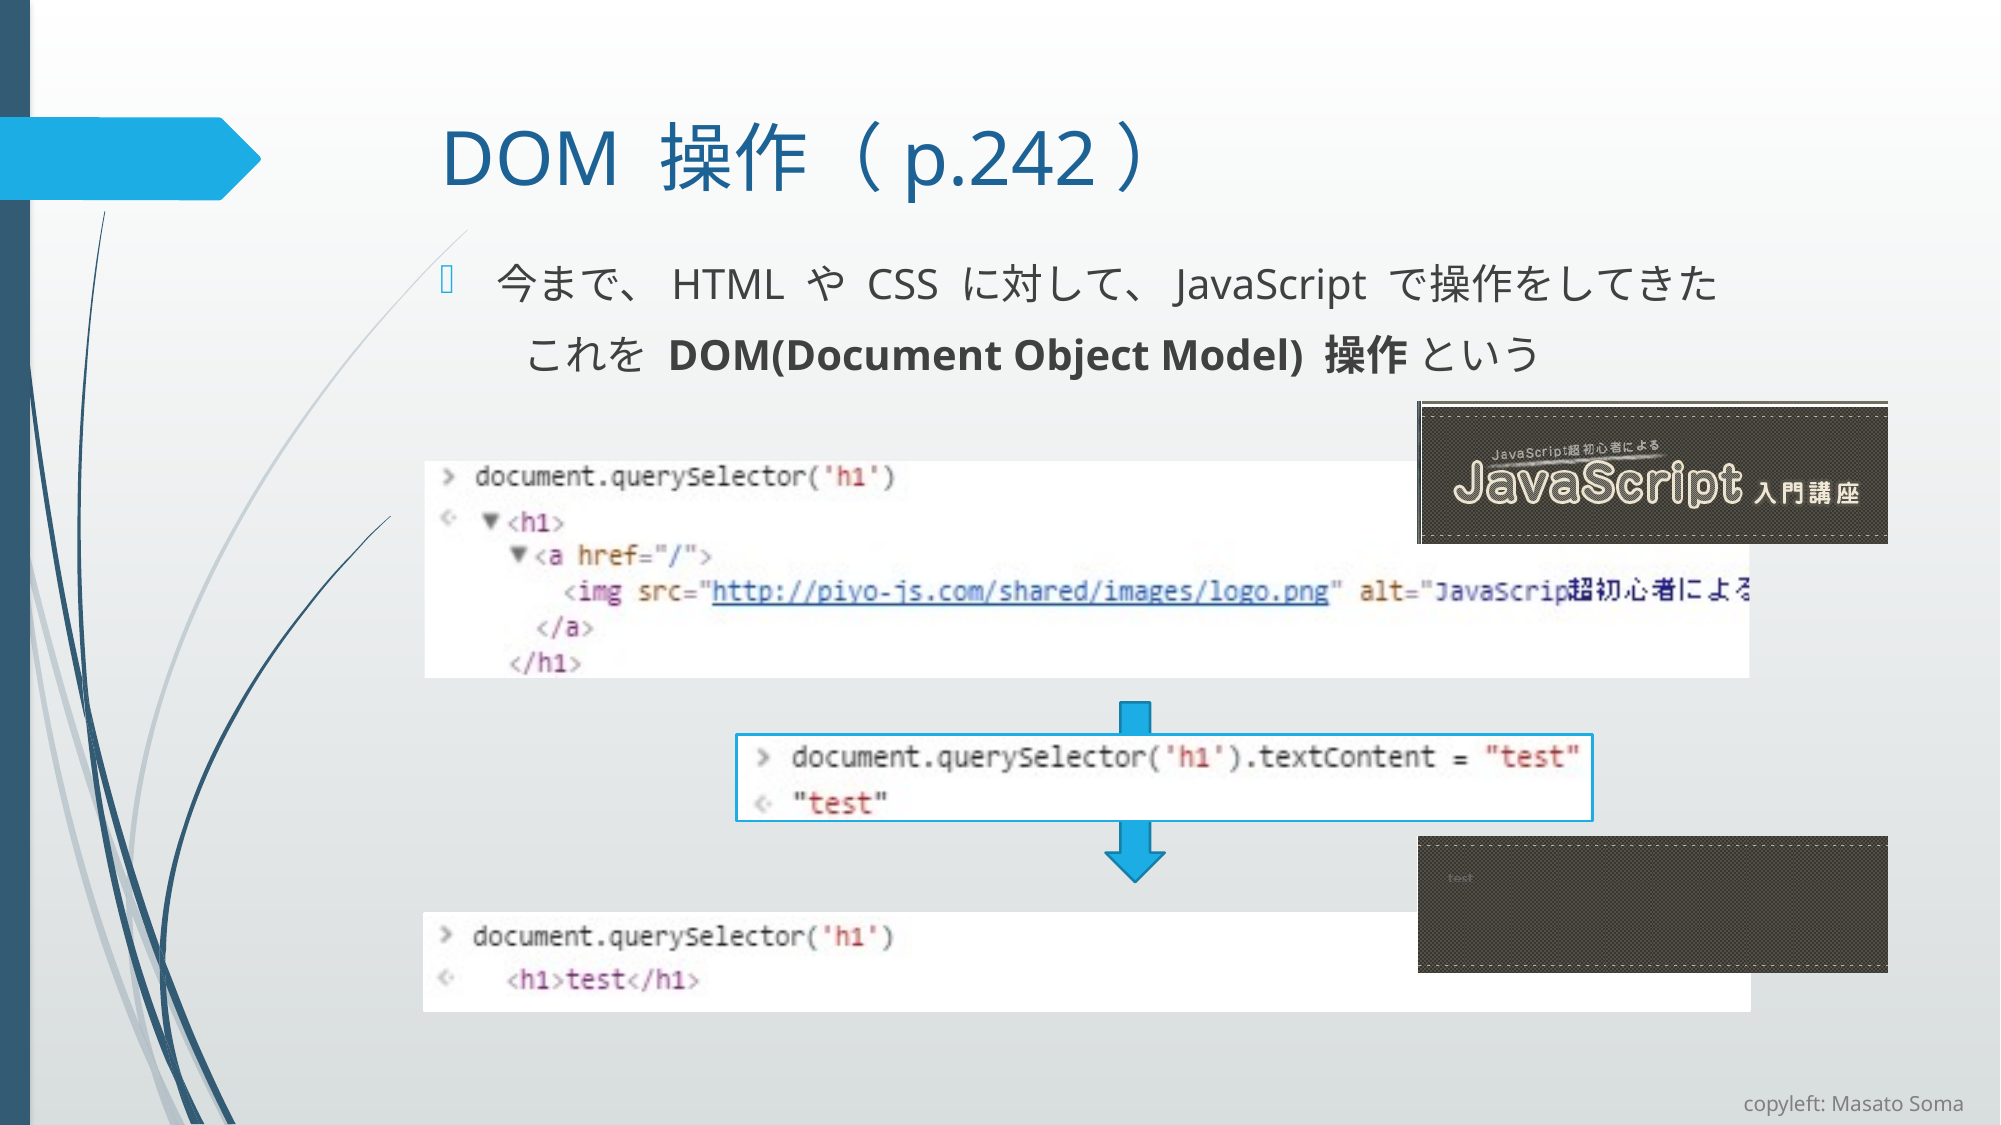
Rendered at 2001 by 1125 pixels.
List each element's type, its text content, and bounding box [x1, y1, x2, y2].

picture [1417, 835, 1888, 973]
title DOM 操作（p.242） [425, 102, 1888, 226]
picture [737, 735, 1592, 820]
picture [424, 401, 1888, 678]
text_box [1104, 827, 1166, 884]
text_box [1119, 701, 1152, 733]
list 今まで、HTML や CSS に対して、JavaScript で操作をしてきた これを DOM(Document Object Model) 操作 という [424, 250, 1938, 392]
text_box [423, 912, 1751, 1012]
picture [424, 915, 912, 997]
